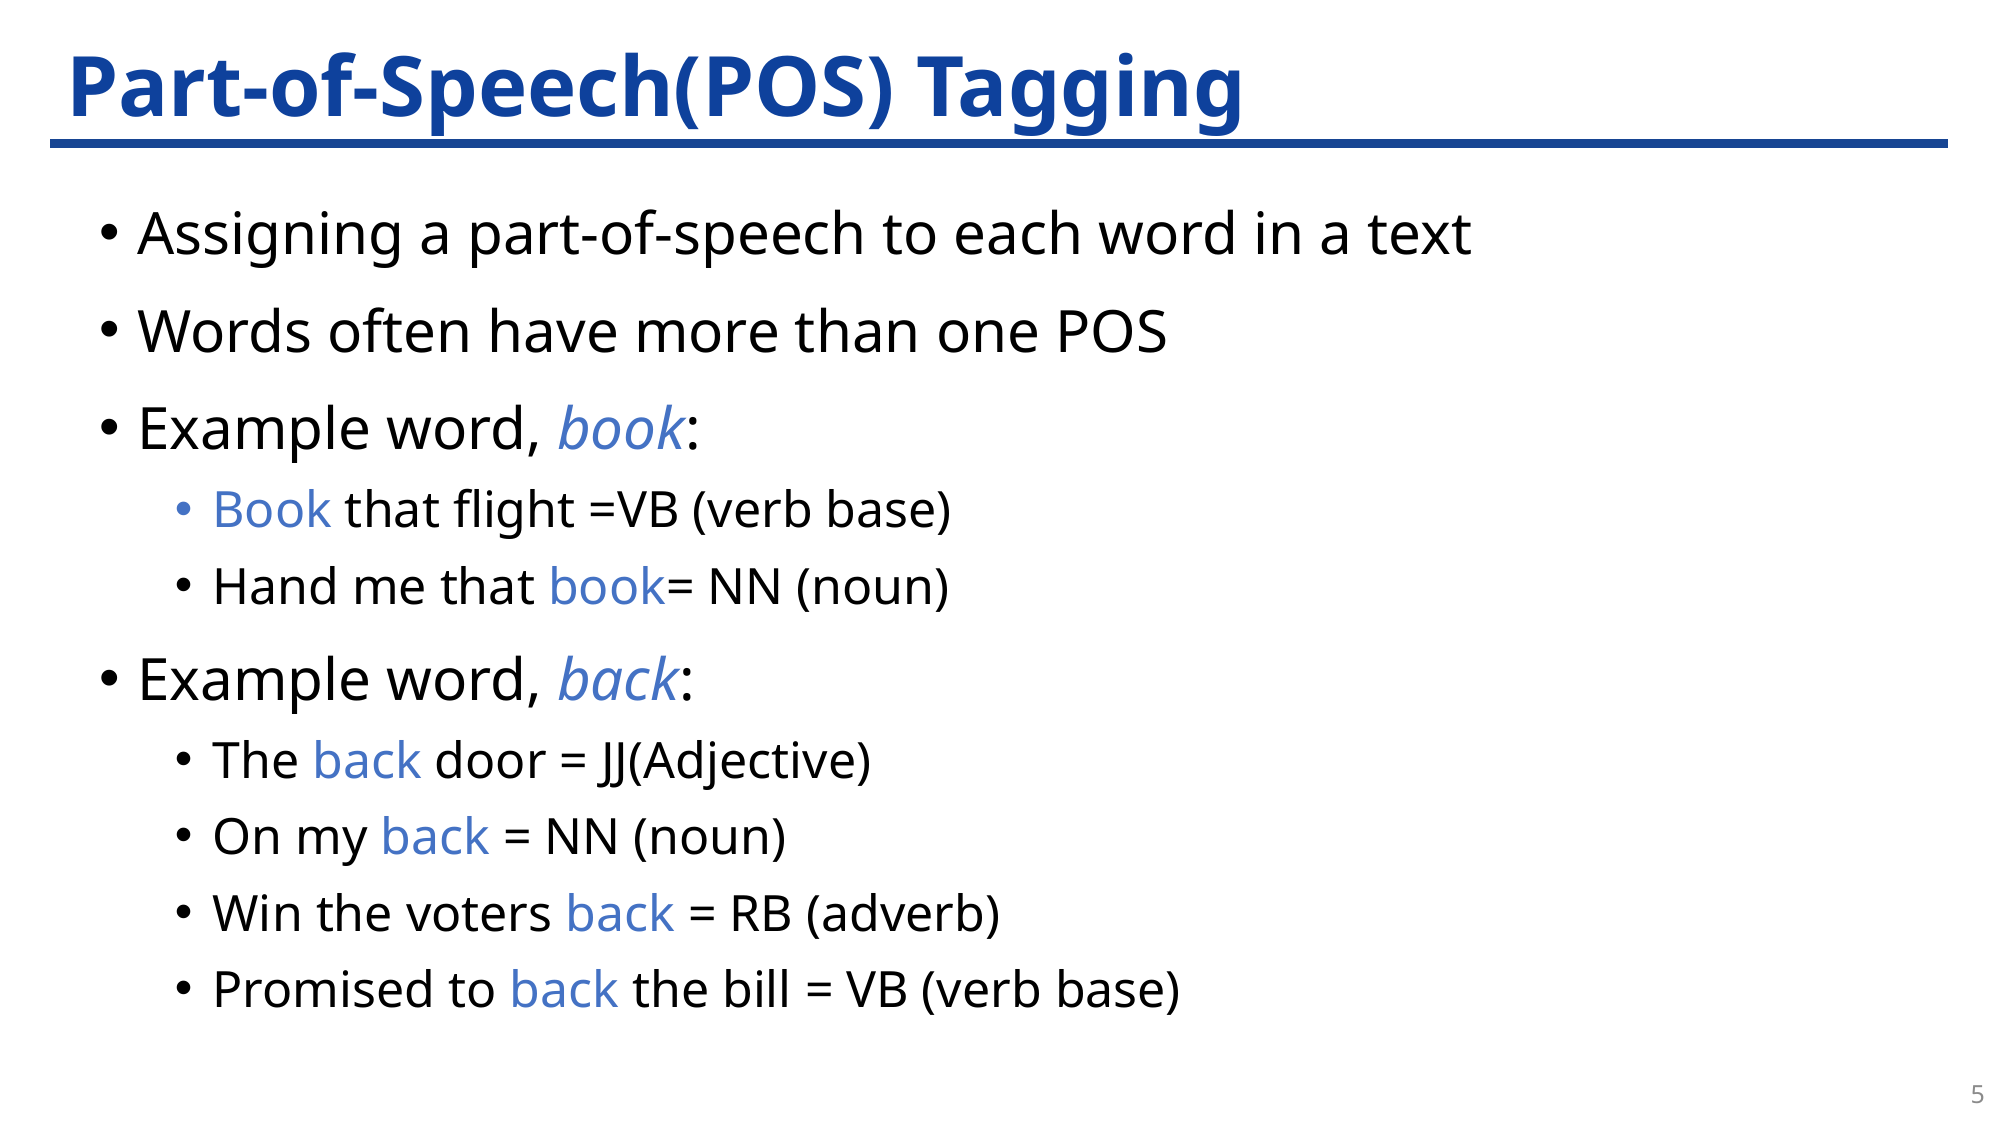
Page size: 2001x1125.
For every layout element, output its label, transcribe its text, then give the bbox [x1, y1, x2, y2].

list Assigning a part-of-speech to each word in a text Words often have more than one POS Example word, book: Book that flight =VB (verb base) Hand me that book= NN (noun) Example word, back: The back door = JJ(Adjective) On my back = NN (noun) Win the voters back = RB (adverb) Promised to back the bill = VB (verb base) [84, 181, 1900, 1086]
slide_number 5 [1899, 1065, 2000, 1125]
title Part-of-Speech(POS) Tagging [51, 39, 1947, 140]
